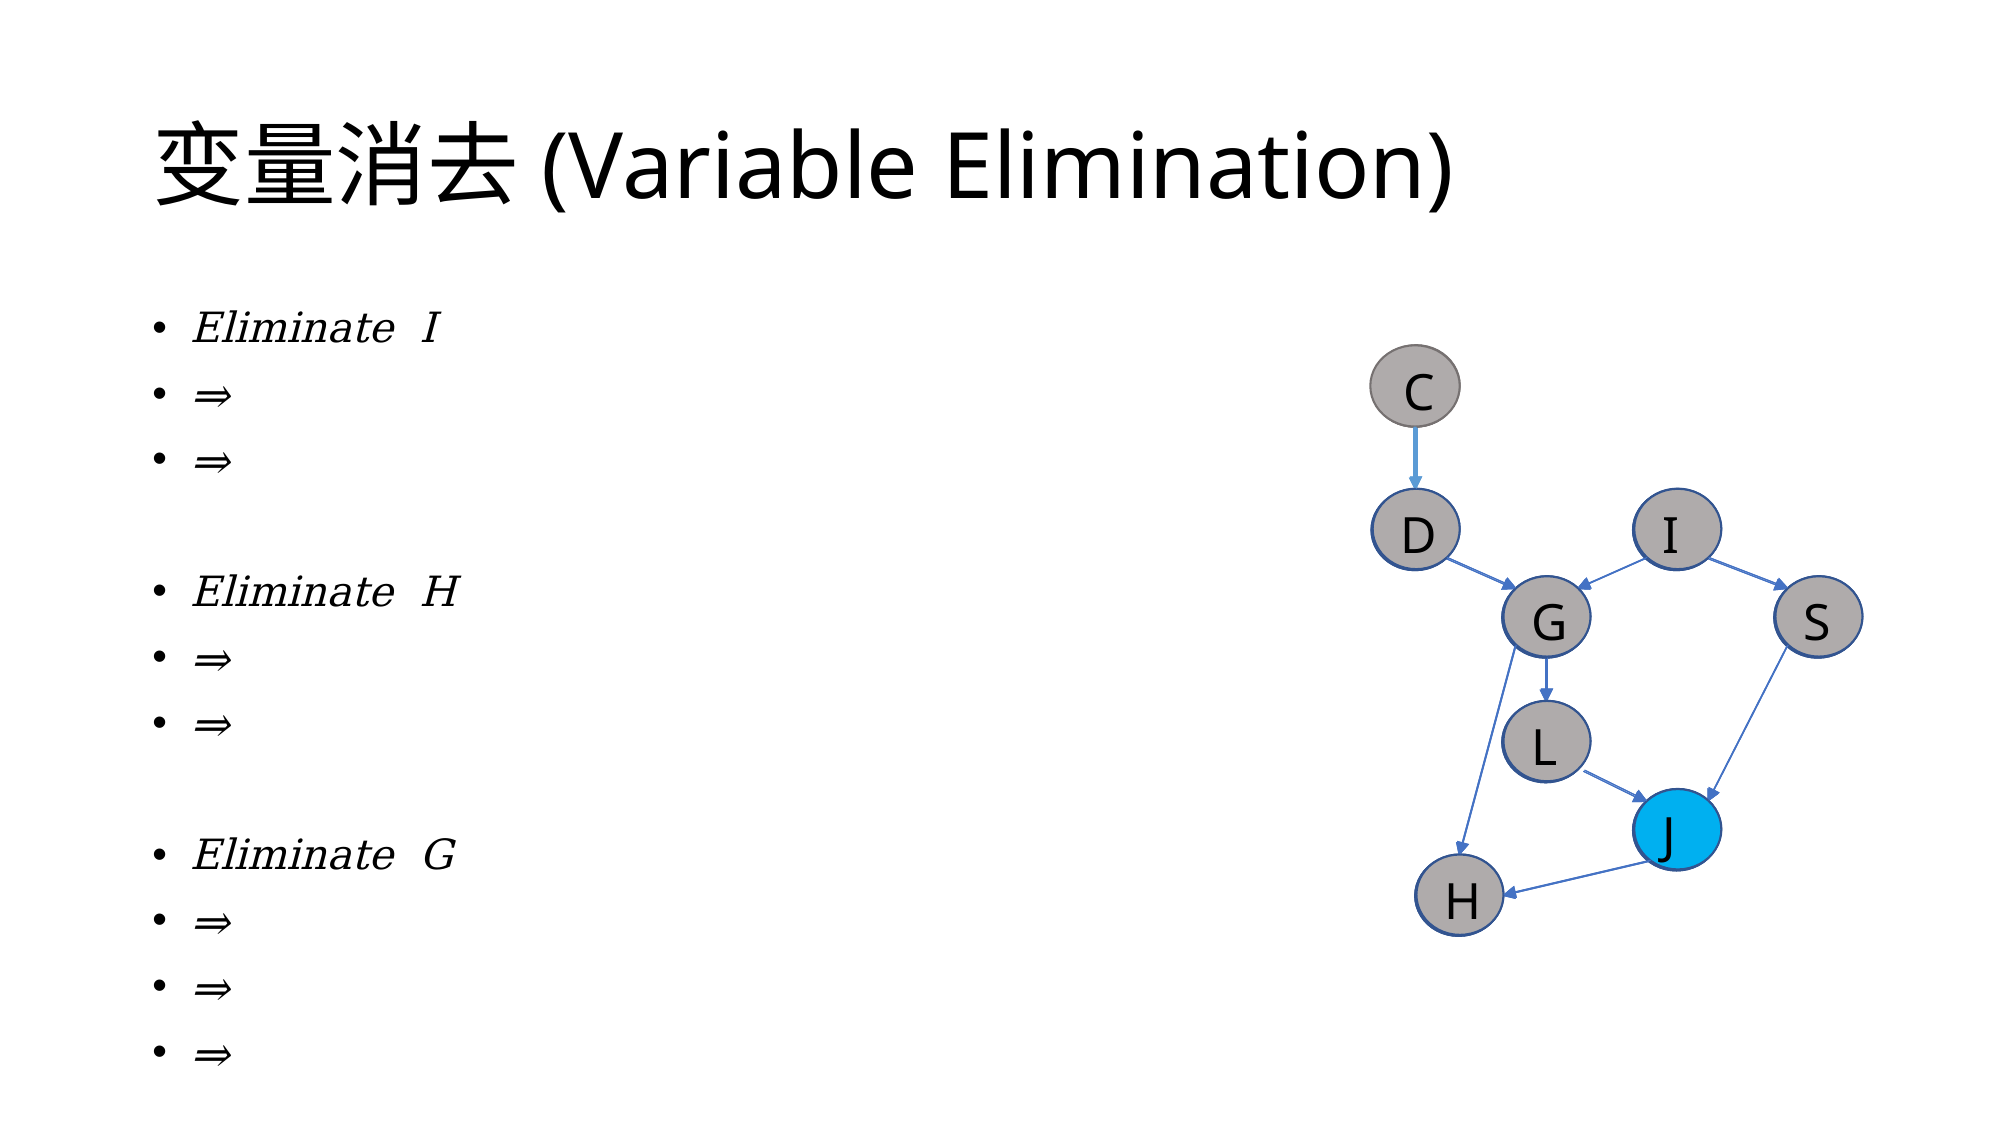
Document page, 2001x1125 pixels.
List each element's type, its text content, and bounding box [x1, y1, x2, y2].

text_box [1370, 345, 1863, 935]
title 变量消去(Variable Elimination) [137, 59, 1863, 278]
